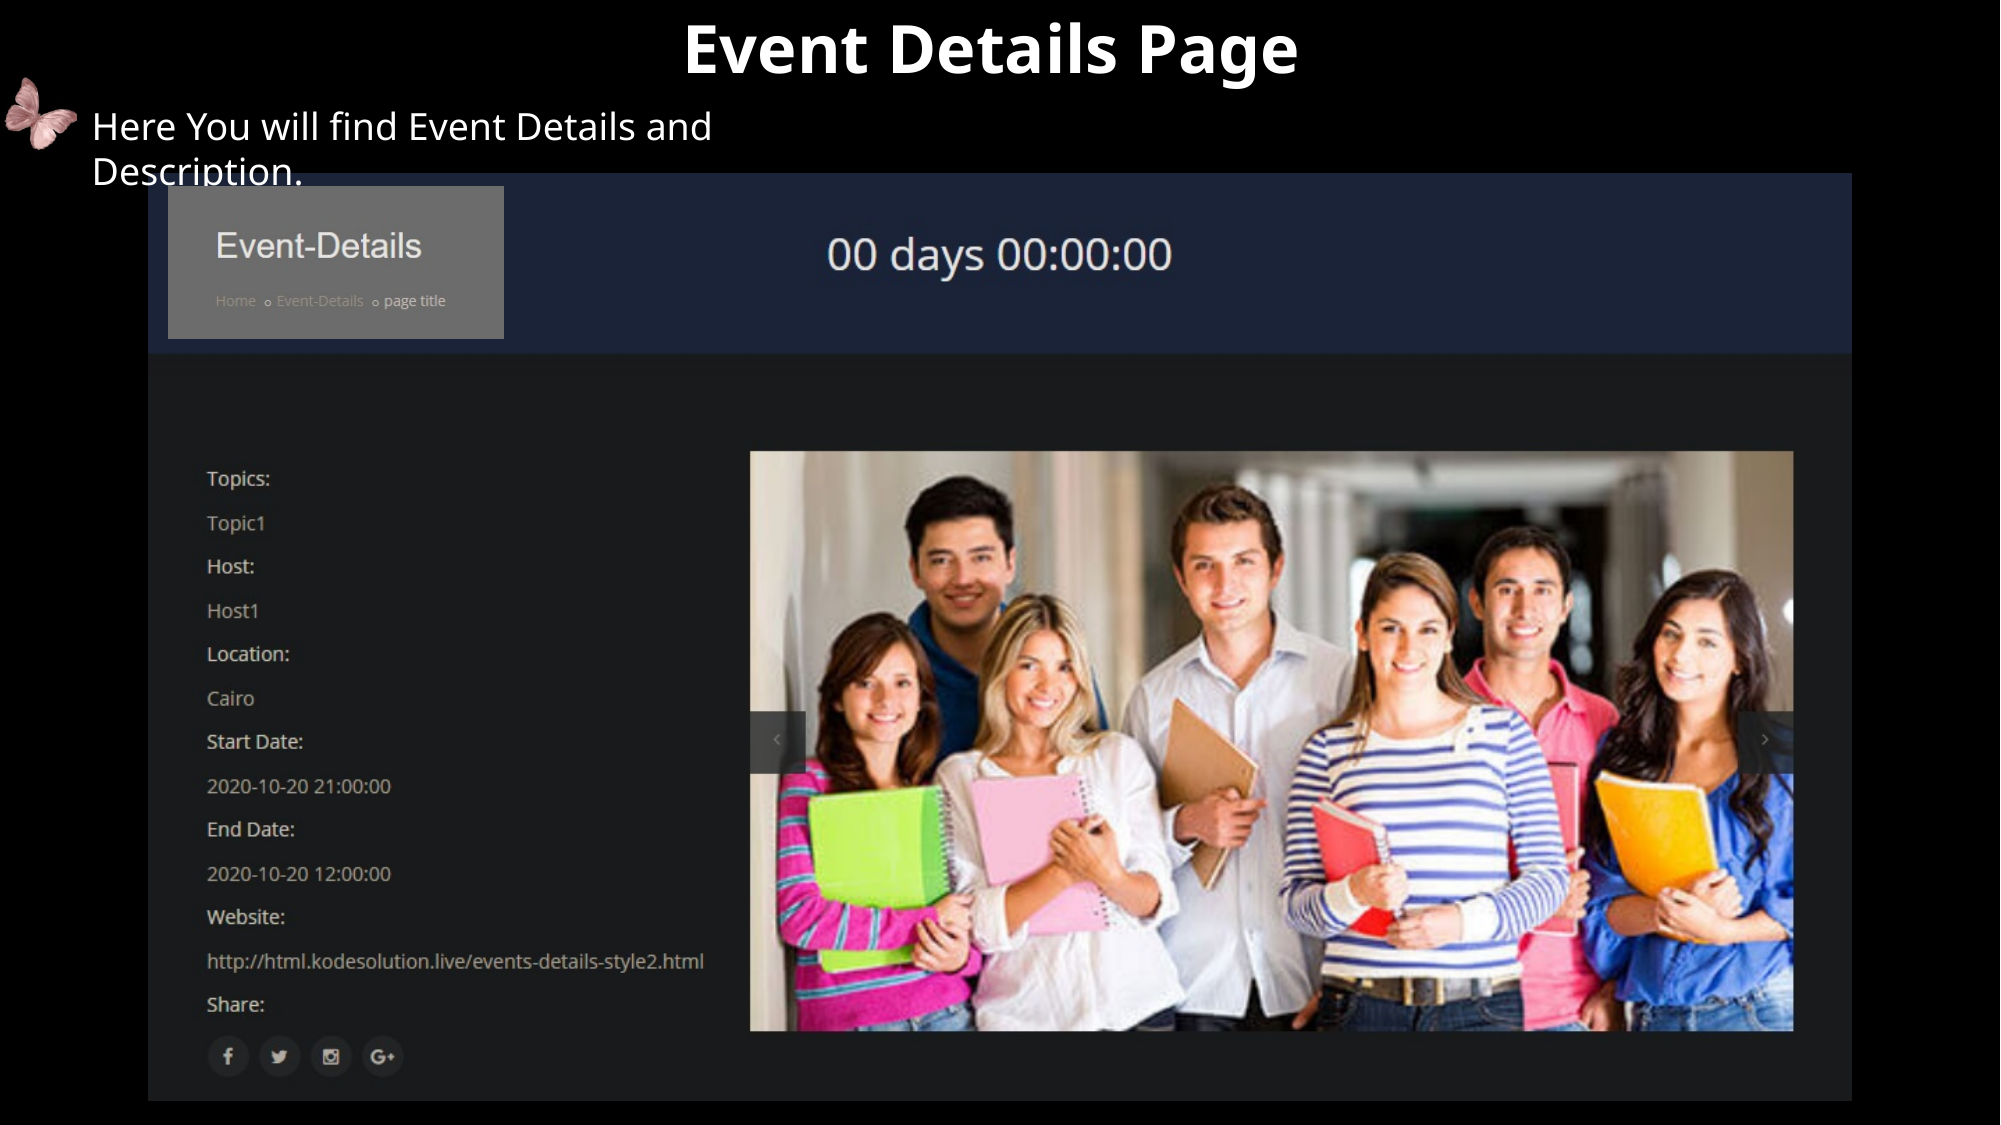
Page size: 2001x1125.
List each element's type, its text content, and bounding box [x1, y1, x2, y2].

text_box Here You will find Event Details and Description. [76, 95, 937, 201]
picture [148, 173, 1852, 1101]
text_box Event Details Page [659, 0, 1341, 95]
picture [0, 70, 77, 159]
